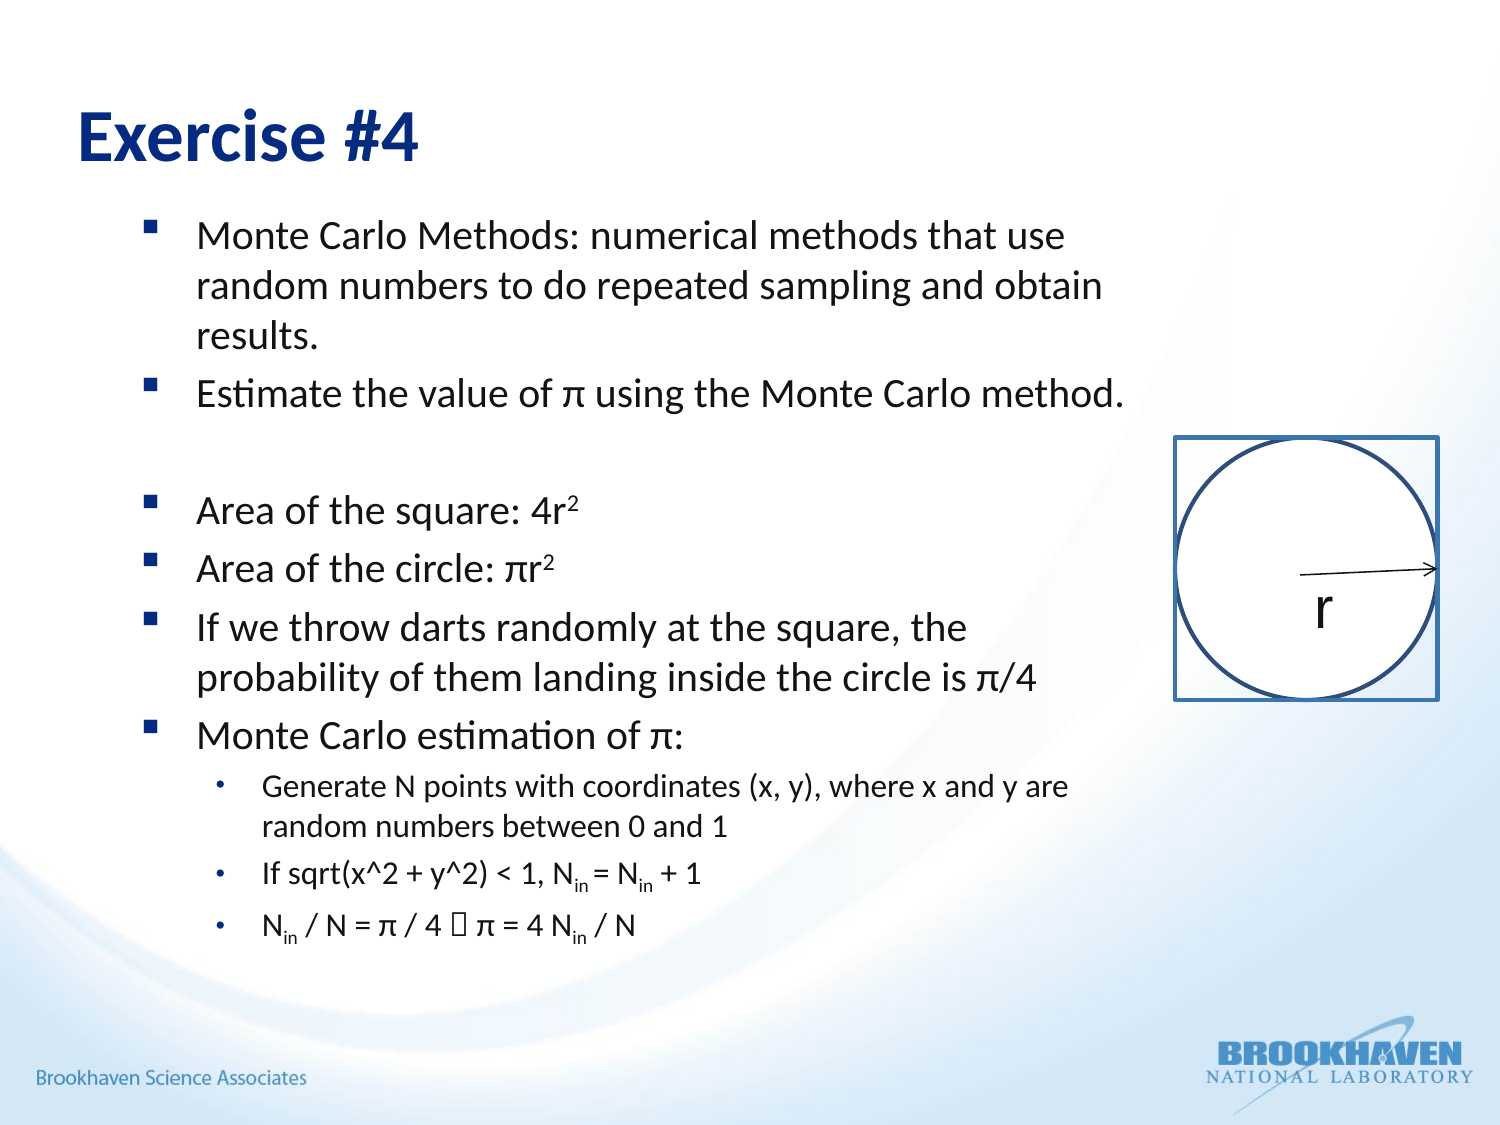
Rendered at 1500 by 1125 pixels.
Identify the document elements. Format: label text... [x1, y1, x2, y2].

list Monte Carlo Methods: numerical methods that use random numbers to do repeated sampling and obtain results. Estimate the value of π using the Monte Carlo method. Area of the square: 4r2 Area of the circle: πr2 If we throw darts randomly at the square, the probability of them landing inside the circle is π/4 Monte Carlo estimation of π: Generate N points with coordinates (x, y), where x and y are random numbers between 0 and 1 If sqrt(x^2 + y^2) < 1, Nin = Nin + 1 Nin / N = π / 4  π = 4 Nin / N [125, 200, 1163, 975]
picture [0, 0, 1500, 1125]
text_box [1174, 437, 1438, 701]
title Exercise #4 [62, 50, 1438, 229]
